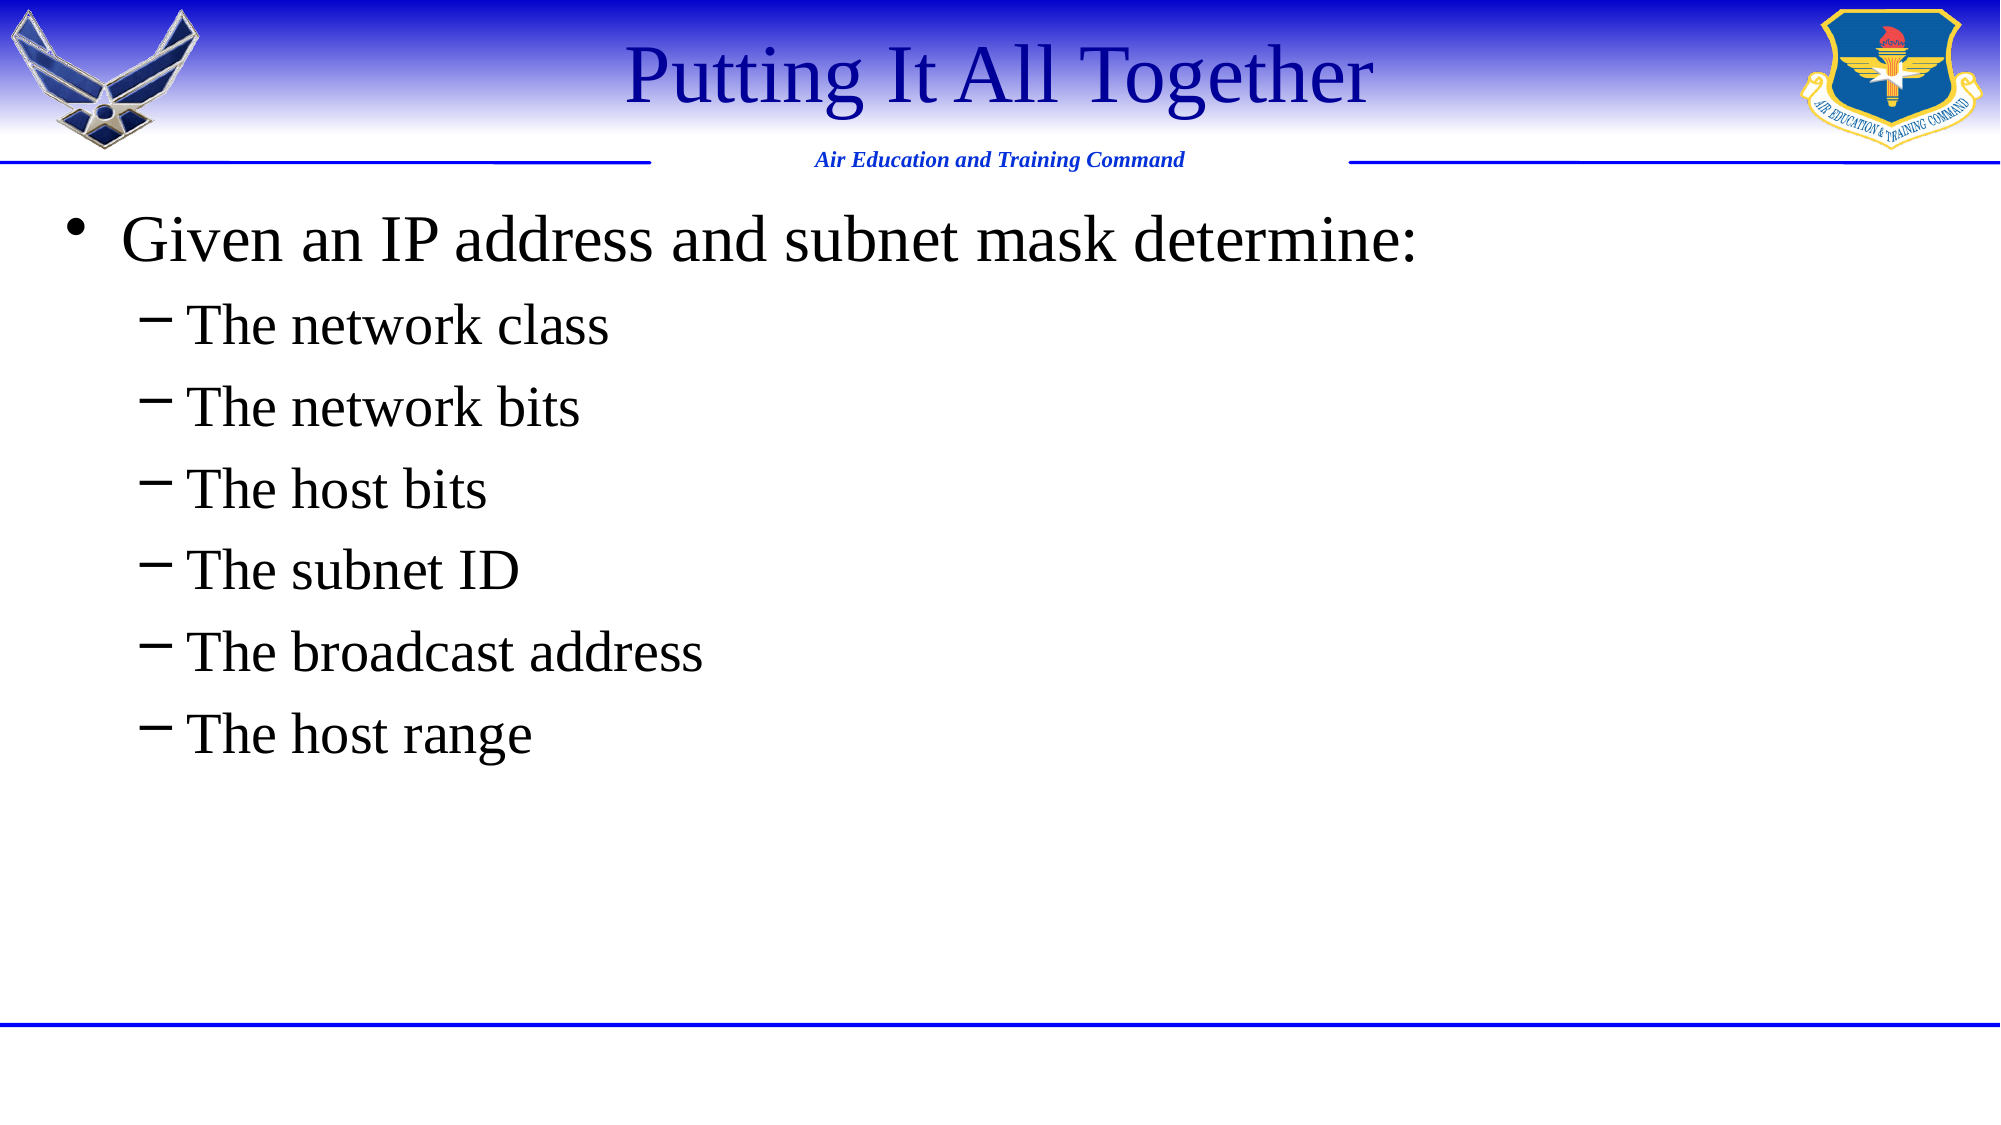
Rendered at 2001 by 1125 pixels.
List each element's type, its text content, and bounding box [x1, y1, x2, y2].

title Putting It All Together [199, 0, 1801, 138]
list Given an IP address and subnet mask determine: The network class The network bits The host bits The subnet ID The broadcast address The host range [49, 186, 1951, 1013]
picture [1800, 9, 1983, 150]
picture [10, 9, 200, 150]
